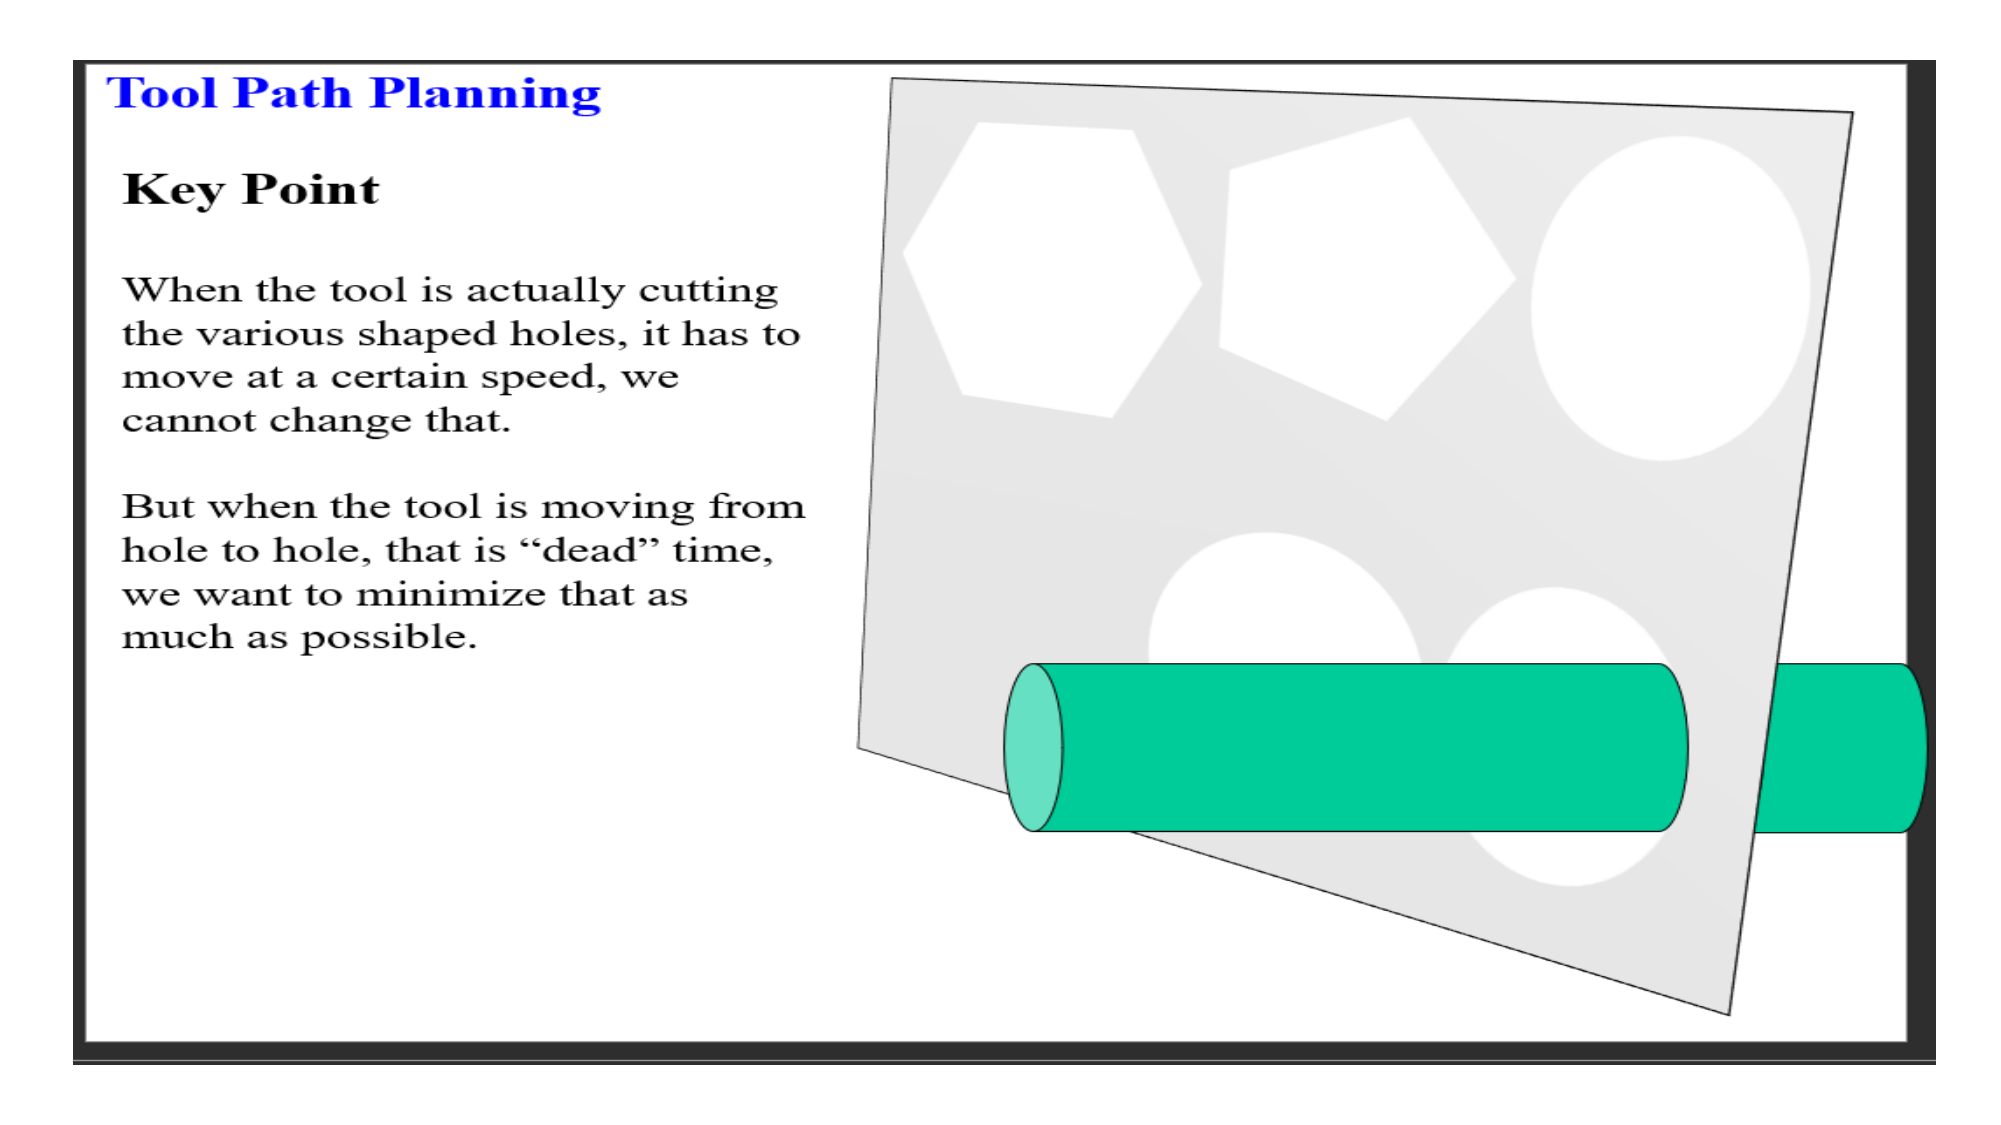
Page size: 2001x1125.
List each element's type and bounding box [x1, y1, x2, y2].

picture [73, 60, 1936, 1065]
